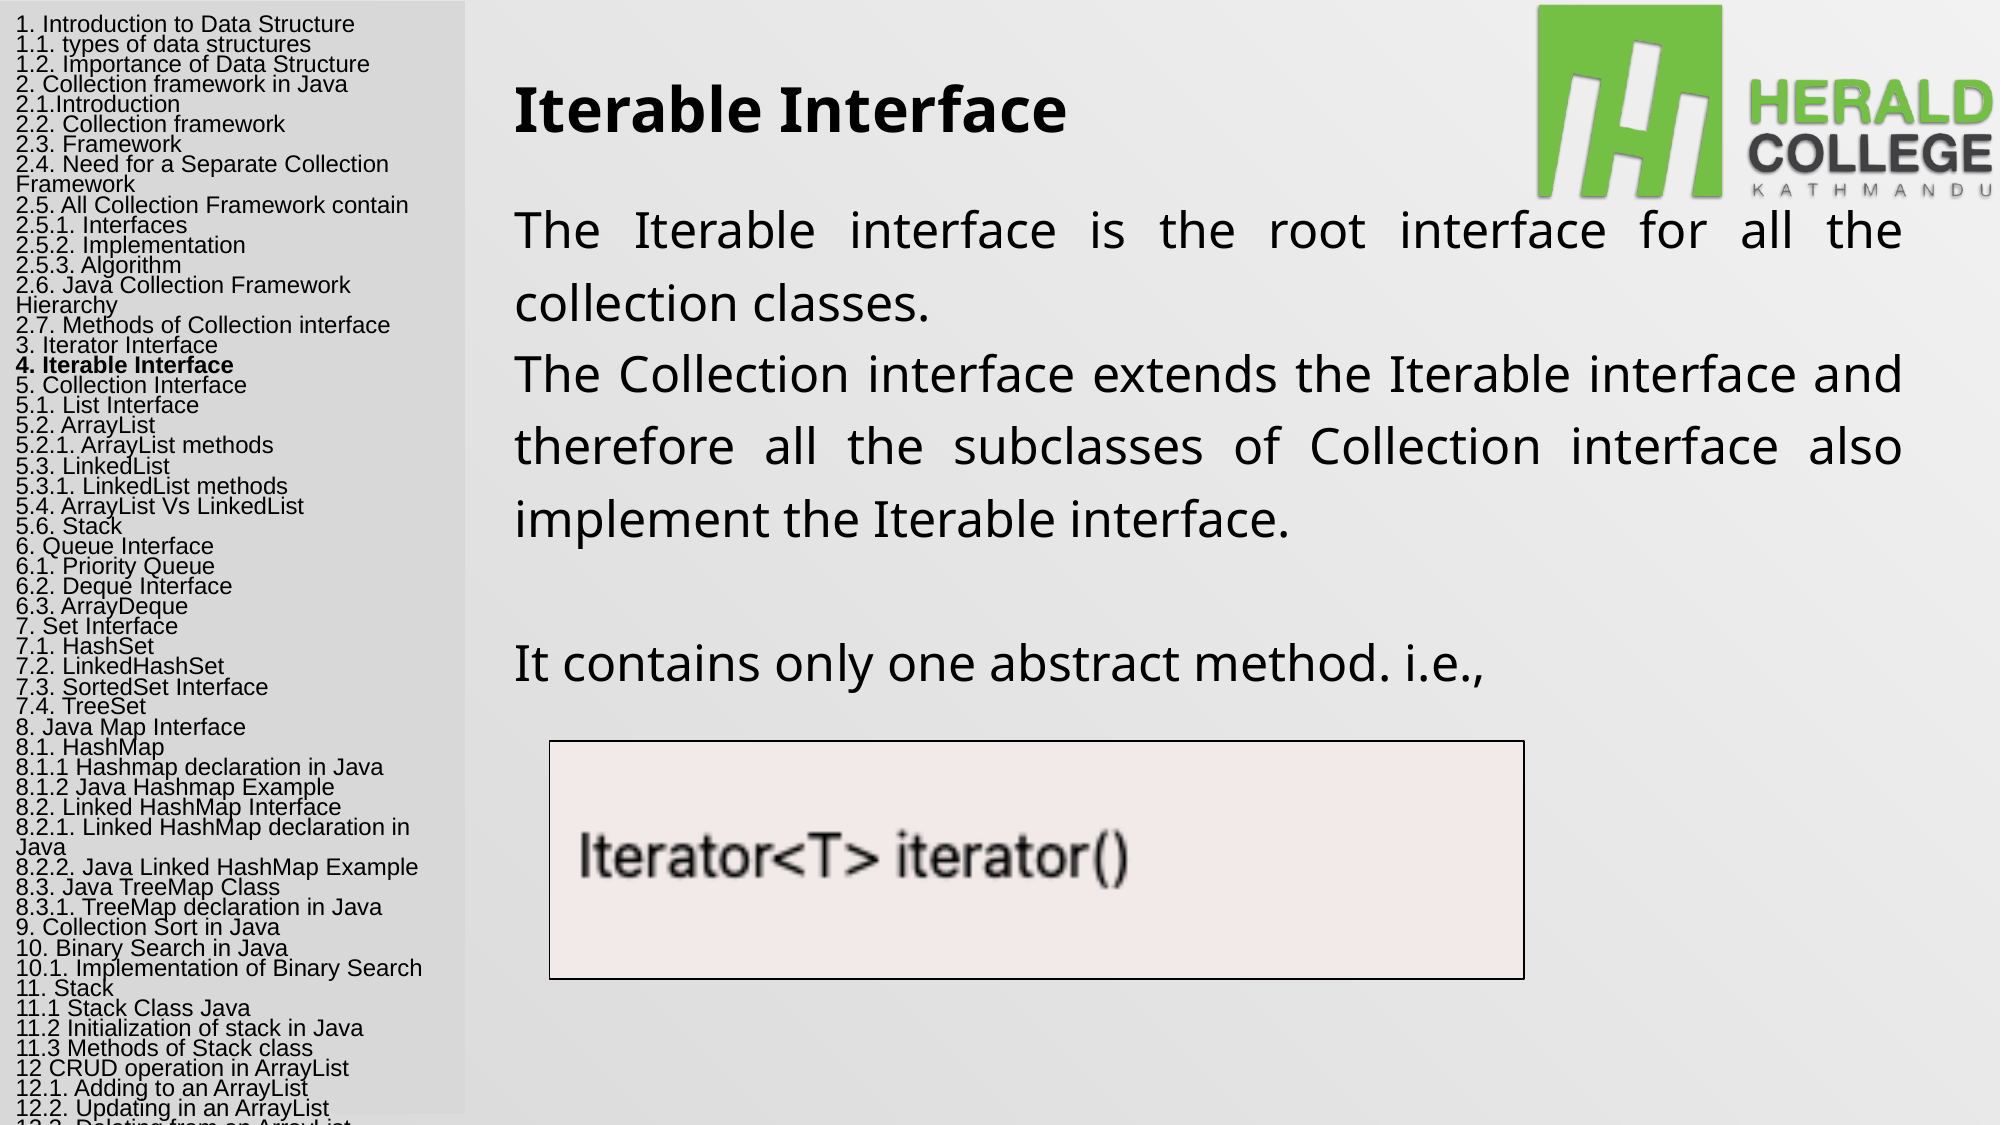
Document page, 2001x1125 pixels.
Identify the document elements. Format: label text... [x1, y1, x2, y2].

text_box Iterable Interface [499, 54, 1534, 172]
picture [1462, 0, 2001, 292]
picture [550, 741, 1524, 979]
text_box The Iterable interface is the root interface for all the collection classes. The Collection interface extends the Iterable interface and therefore all the subclasses of Collection interface also implement the Iterable interface. It contains only one abstract method. i.e., [499, 172, 1920, 633]
text_box 1. Introduction to Data Structure 1.1. types of data structures 1.2. Importance of Data Structure 2. Collection framework in Java 2.1.Introduction 2.2. Collection framework 2.3. Framework 2.4. Need for a Separate Collection Framework 2.5. All Collection Framework contain 2.5.1. Interfaces 2.5.2. Implementation 2.5.3. Algorithm 2.6. Java Collection Framework Hierarchy 2.7. Methods of Collection interface 3. Iterator Interface 4. Iterable Interface 5. Collection Interface 5.1. List Interface 5.2. ArrayList 5.2.1. ArrayList methods 5.3. LinkedList 5.3.1. LinkedList methods 5.4. ArrayList Vs LinkedList 5.6. Stack 6. Queue Interface 6.1. Priority Queue 6.2. Deque Interface 6.3. ArrayDeque 7. Set Interface 7.1. HashSet 7.2. LinkedHashSet 7.3. SortedSet Interface 7.4. TreeSet 8. Java Map Interface 8.1. HashMap 8.1.1 Hashmap declaration in Java 8.1.2 Java Hashmap Example 8.2. Linked HashMap Interface 8.2.1. Linked HashMap declaration in Java 8.2.2. Java Linked HashMap Example 8.3. Java TreeMap Class 8.3.1. TreeMap declaration in Java 9. Collection Sort in Java 10. Binary Search in Java 10.1. Implementation of Binary Search 11. Stack 11.1 Stack Class Java 11.2 Initialization of stack in Java 11.3 Methods of Stack class 12 CRUD operation in ArrayList 12.1. Adding to an ArrayList 12.2. Updating in an ArrayList 12.3. Deleting from an ArrayList 13. Data Access Object(DAO) Pattern 13.1. Implementation of DAO [0, 1, 465, 1125]
